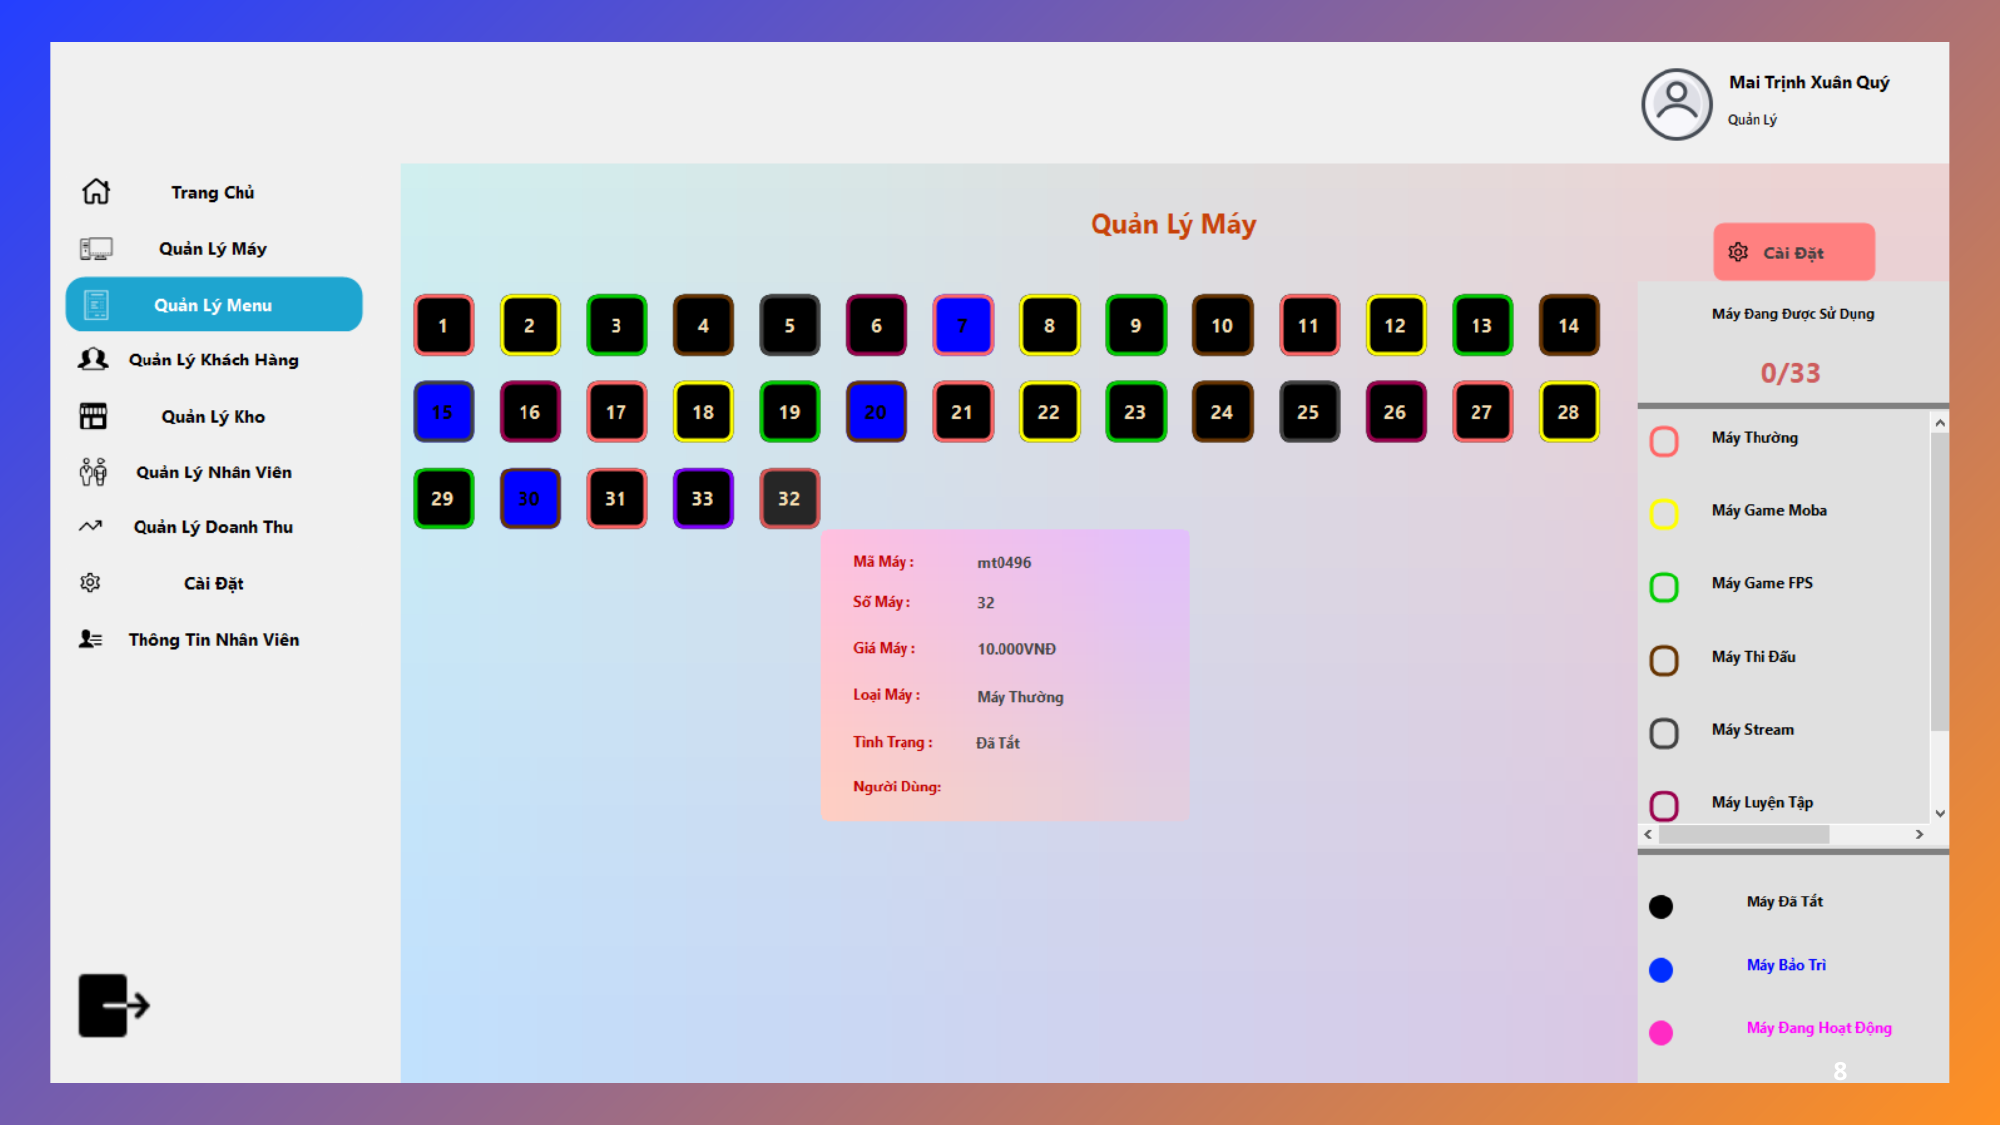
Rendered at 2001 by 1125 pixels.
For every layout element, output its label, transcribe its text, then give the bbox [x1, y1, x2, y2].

text_box [0, 0, 2000, 1125]
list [50, 42, 1950, 1083]
slide_number 8 [1412, 1083, 1863, 1103]
